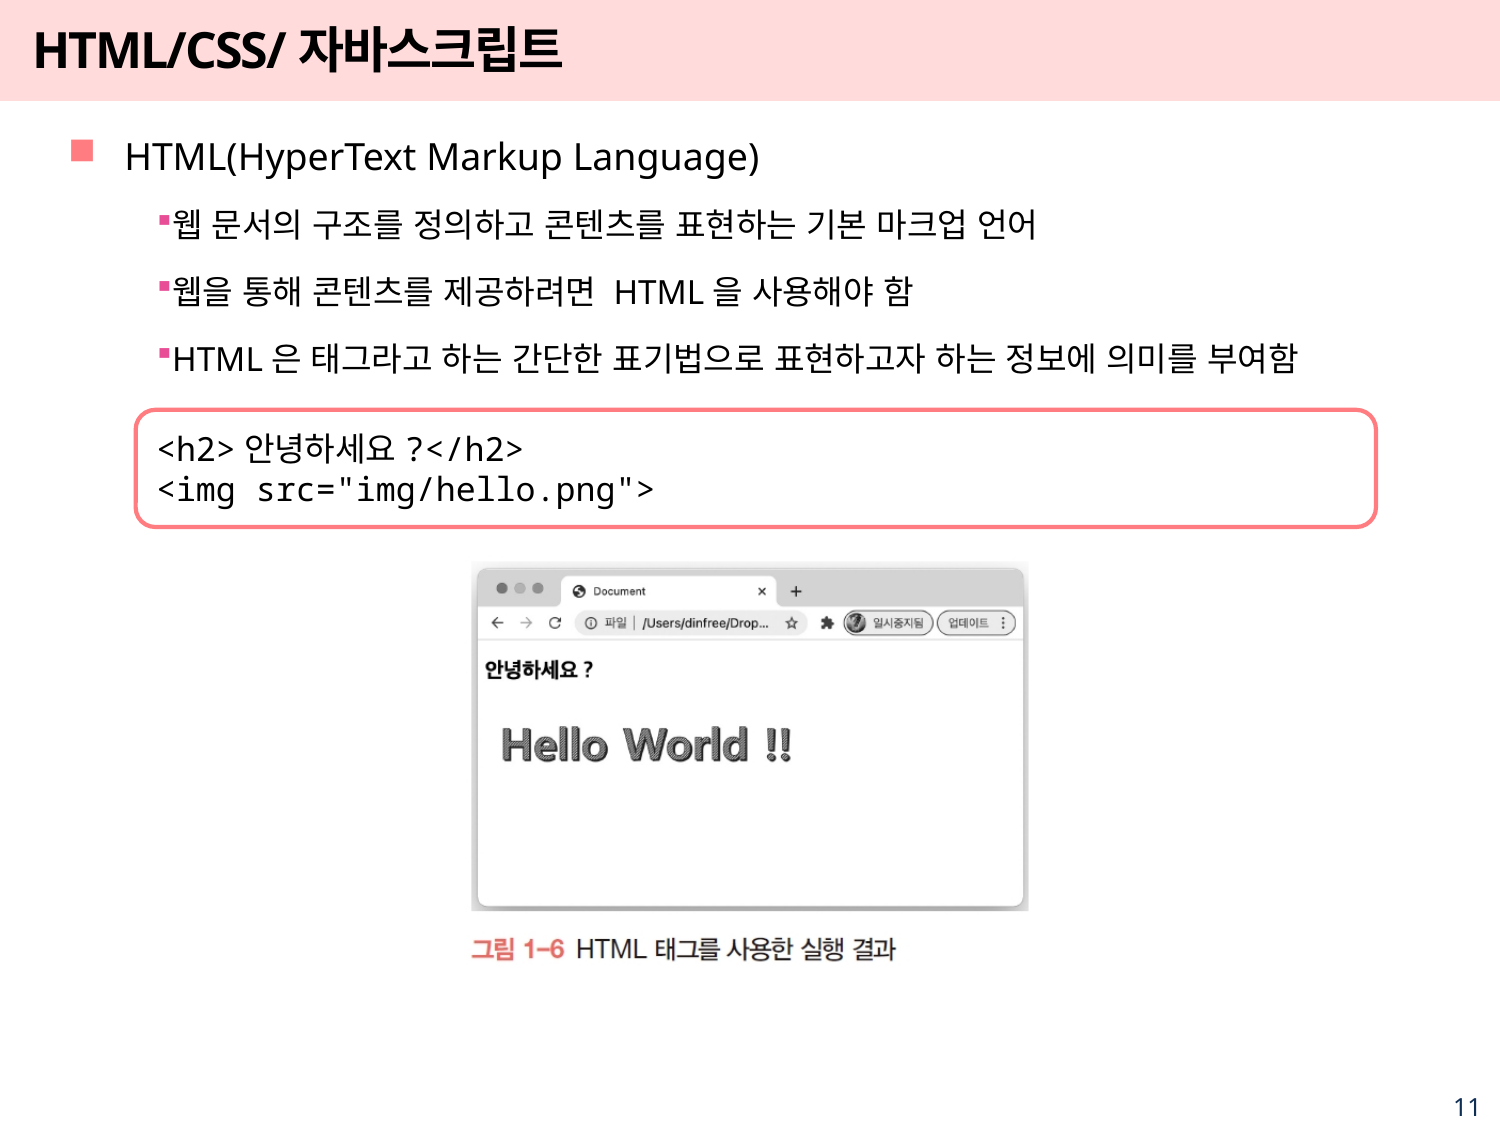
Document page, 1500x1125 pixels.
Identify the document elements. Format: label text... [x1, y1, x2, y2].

text_box <h2>안녕하세요?</h2> <img src="img/hello.png"> [133, 407, 1379, 530]
title HTML/CSS/자바스크립트 [17, 10, 1295, 89]
picture [464, 555, 1036, 970]
list HTML(HyperText Markup Language) 웹 문서의 구조를 정의하고 콘텐츠를 표현하는 기본 마크업 언어 웹을 통해 콘텐츠를 제공하려면 HTML을 사용해야 함 HTML은 태그라고 하는 간단한 표기법으로 표현하고자 하는 정보에 의미를 부여함 [53, 125, 1425, 1005]
